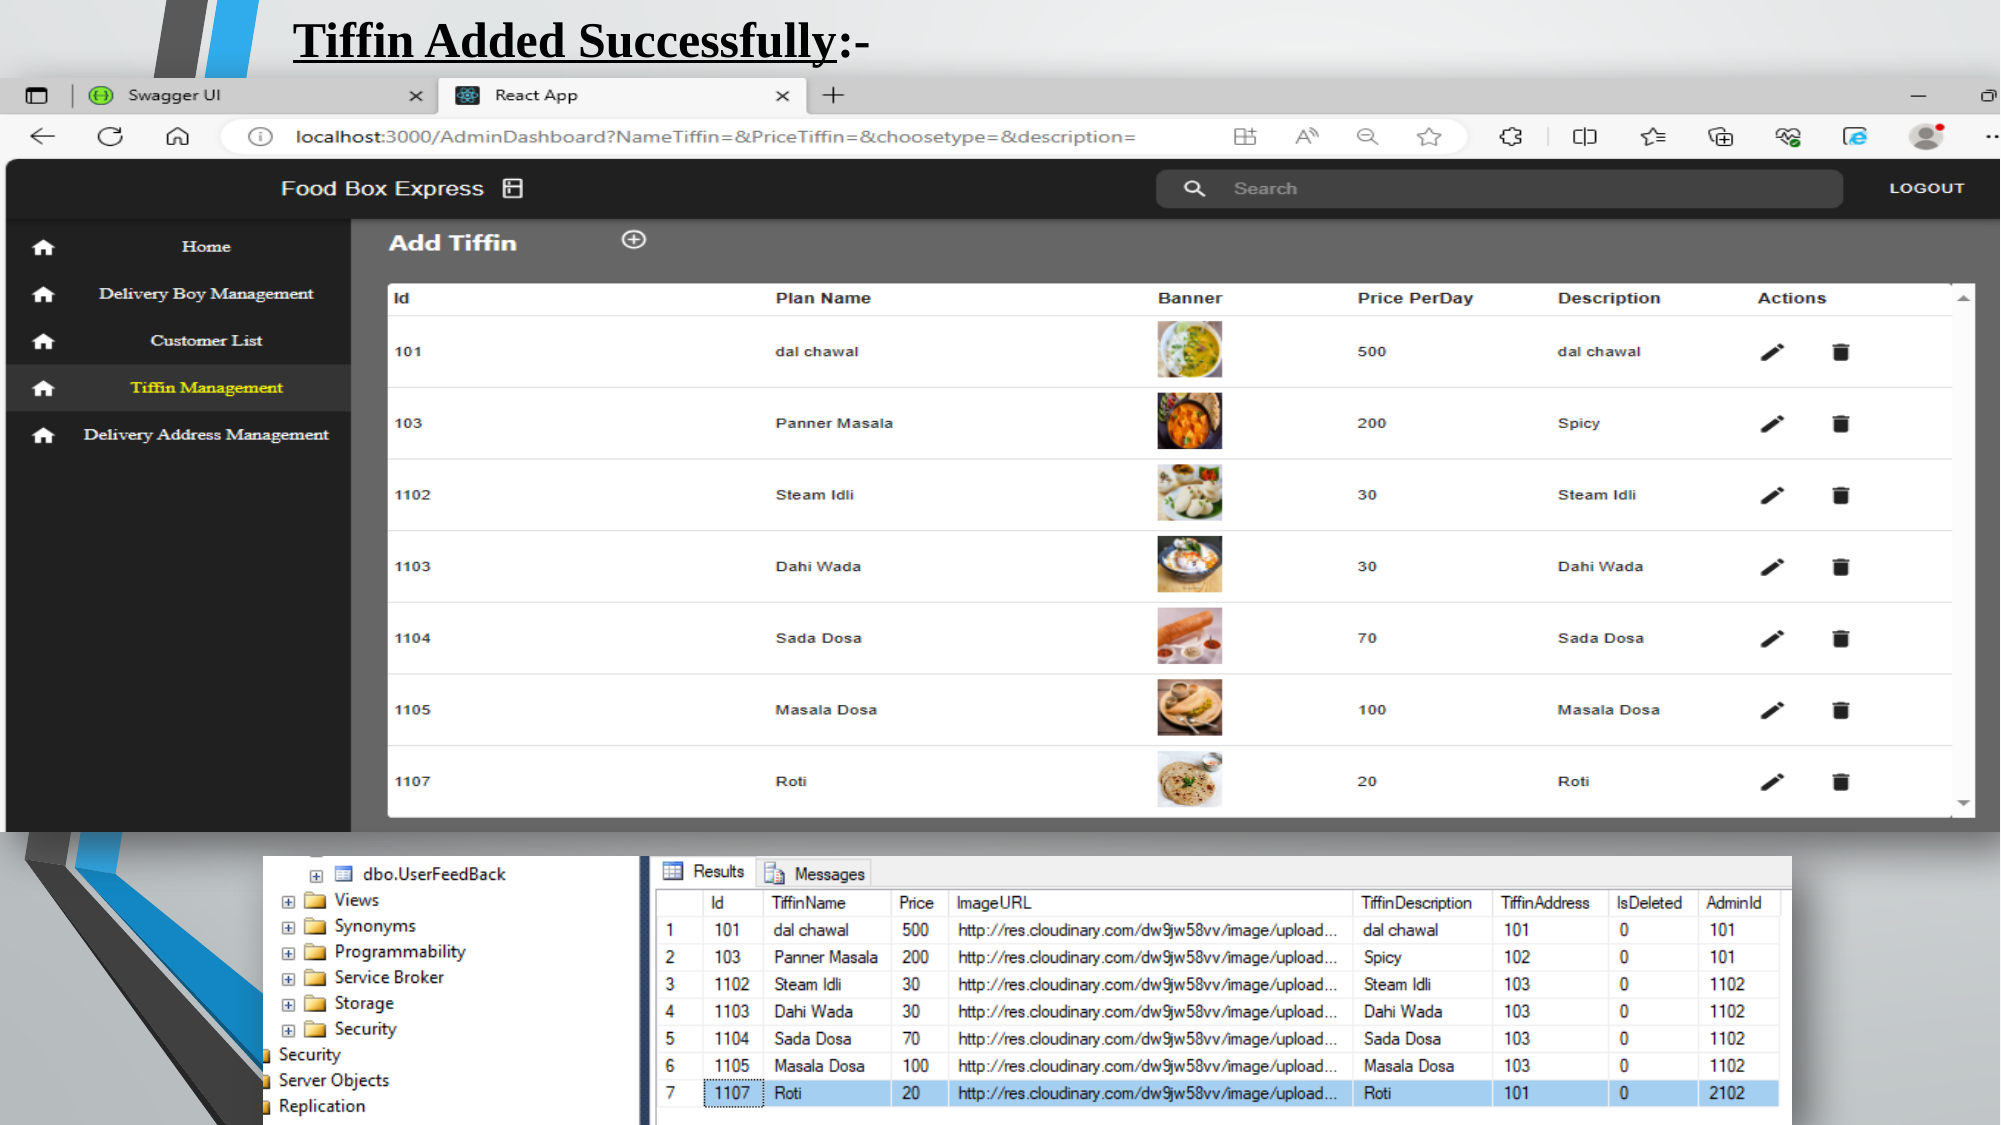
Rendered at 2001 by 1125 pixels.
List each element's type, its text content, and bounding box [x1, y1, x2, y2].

text_box Tiffin Added Successfully:- [278, 0, 1183, 75]
picture [0, 77, 2000, 832]
picture [262, 856, 1792, 1125]
